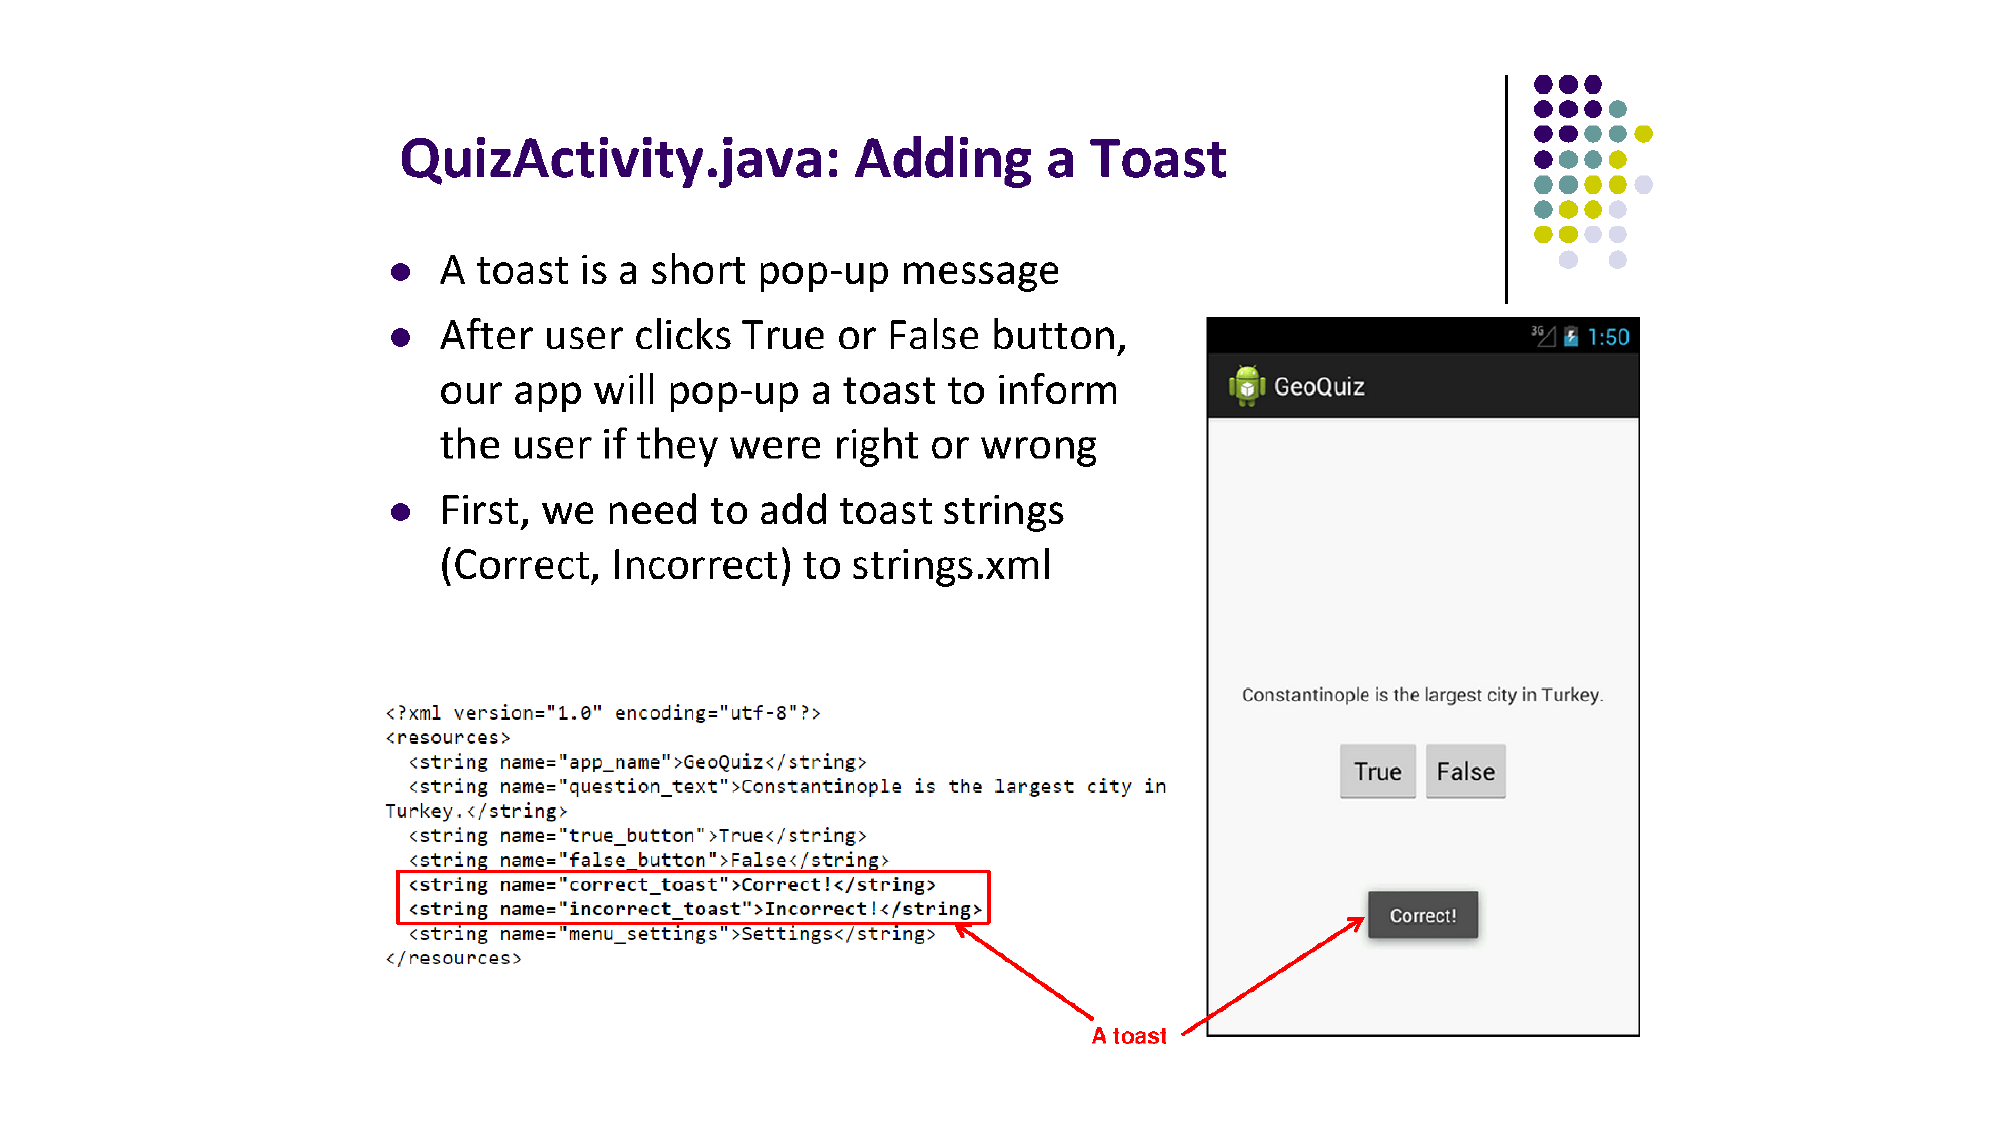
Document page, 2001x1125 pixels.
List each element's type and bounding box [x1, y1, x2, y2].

picture [249, 0, 1750, 1125]
